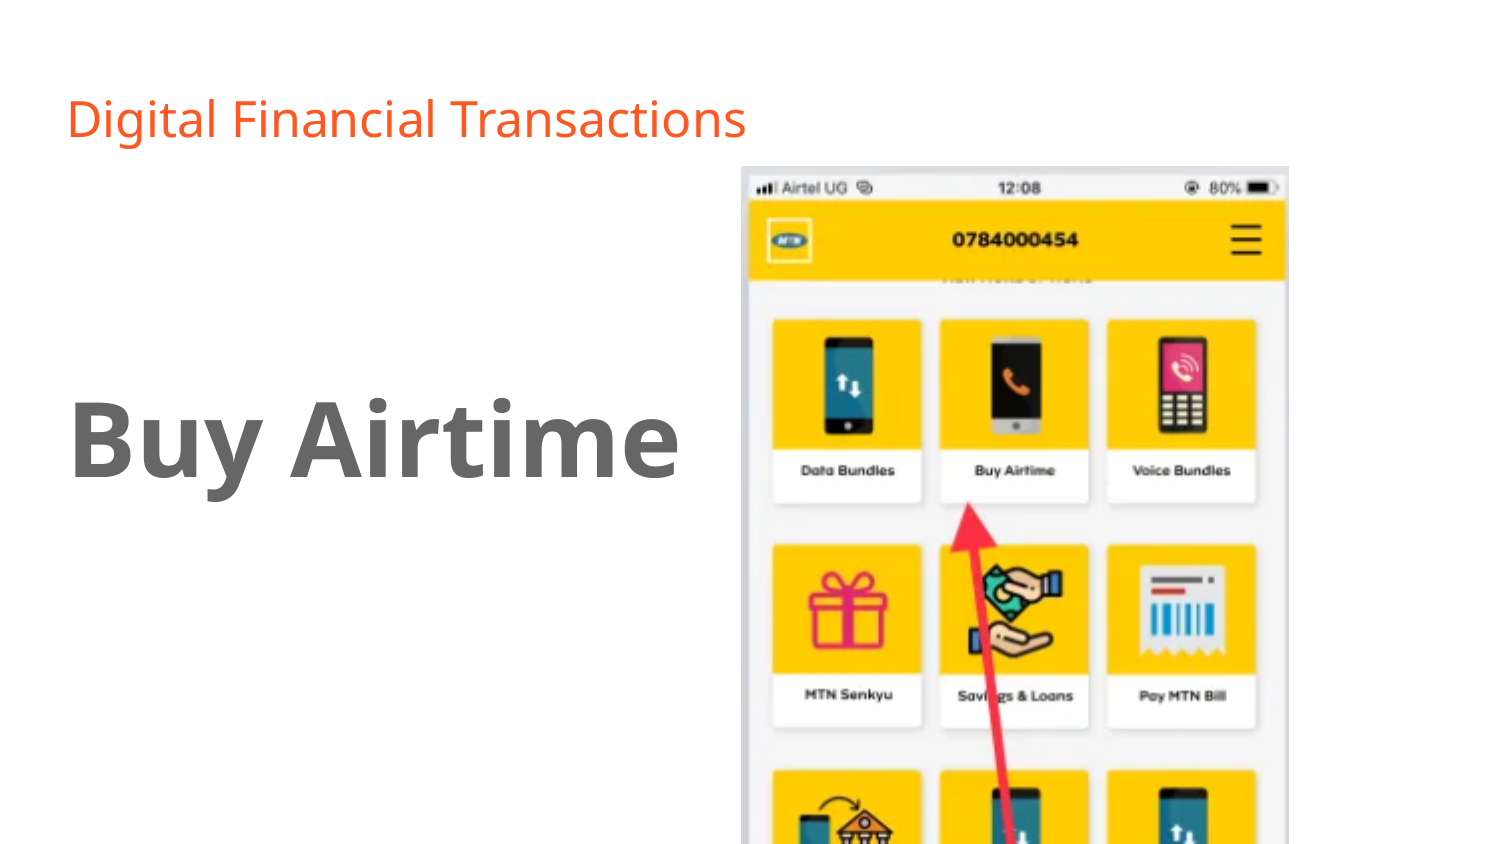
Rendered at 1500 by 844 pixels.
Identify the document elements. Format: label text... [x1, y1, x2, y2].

title Digital Financial Transactions [51, 72, 1449, 167]
list Buy Airtime [51, 189, 715, 750]
picture [741, 166, 1289, 844]
